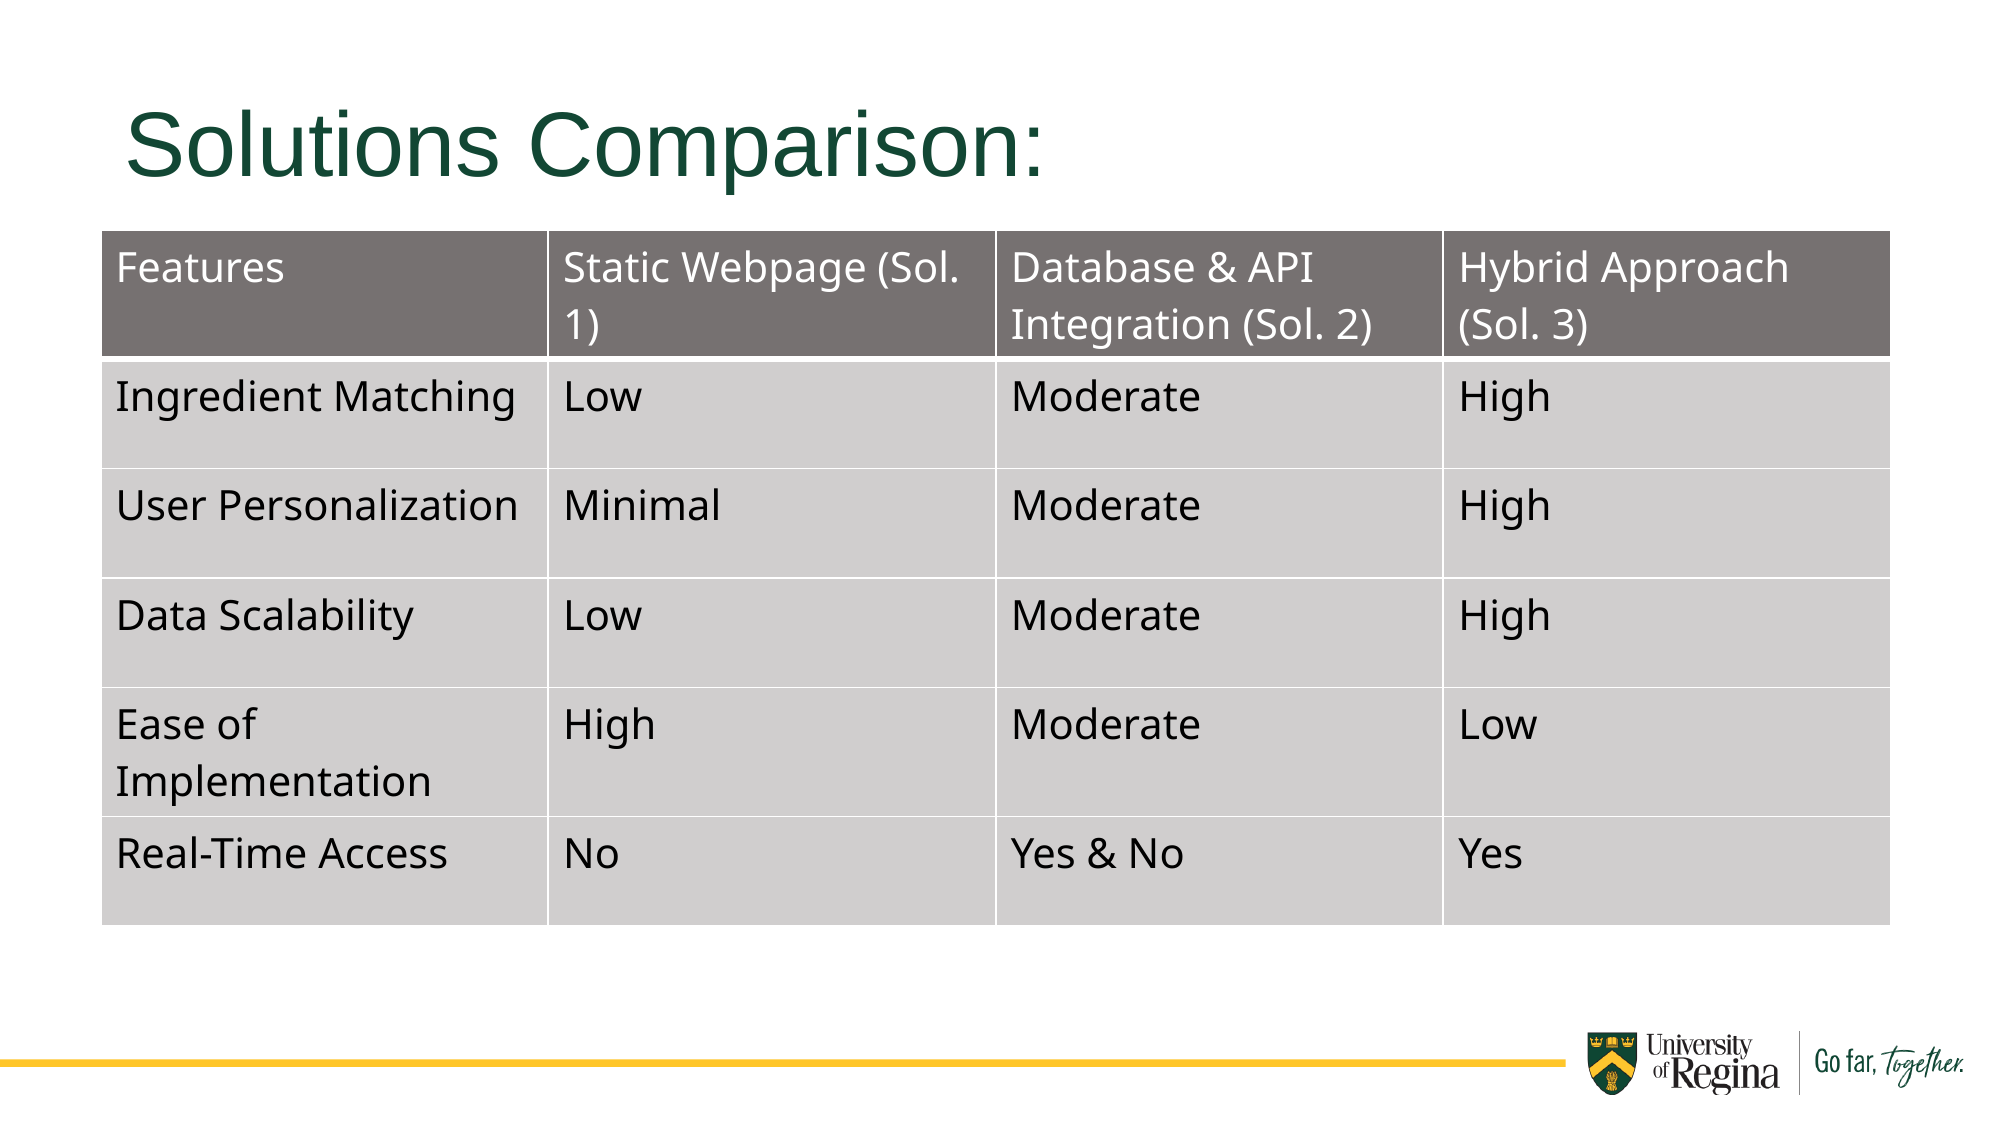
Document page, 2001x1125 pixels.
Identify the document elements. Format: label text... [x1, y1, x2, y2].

table_cell Minimal [549, 469, 995, 577]
table_cell Moderate [997, 469, 1442, 577]
table_cell High [1444, 469, 1890, 577]
table_header Hybrid Approach (Sol. 3) [1444, 231, 1890, 356]
table_cell User Personalization [102, 469, 547, 577]
table_cell Yes & No [997, 817, 1442, 925]
table_cell High [549, 688, 995, 816]
table_cell High [1444, 362, 1890, 468]
table_cell High [1444, 579, 1890, 687]
table_cell Moderate [997, 362, 1442, 468]
table_cell Low [549, 579, 995, 687]
list Solutions Comparison: [109, 89, 1891, 213]
table_header Database & API Integration (Sol. 2) [997, 231, 1442, 356]
table_cell Ease of Implementation [102, 688, 547, 816]
table_cell Moderate [997, 688, 1442, 816]
table_cell Low [1444, 688, 1890, 816]
table_cell Yes [1444, 817, 1890, 925]
table_cell Low [549, 362, 995, 468]
table_header Static Webpage (Sol. 1) [549, 231, 995, 356]
table_cell Data Scalability [102, 579, 547, 687]
table_cell No [549, 817, 995, 925]
table_cell Ingredient Matching [102, 362, 547, 468]
table_cell Moderate [997, 579, 1442, 687]
table_header Features [102, 231, 547, 356]
table_cell Real-Time Access [102, 817, 547, 925]
